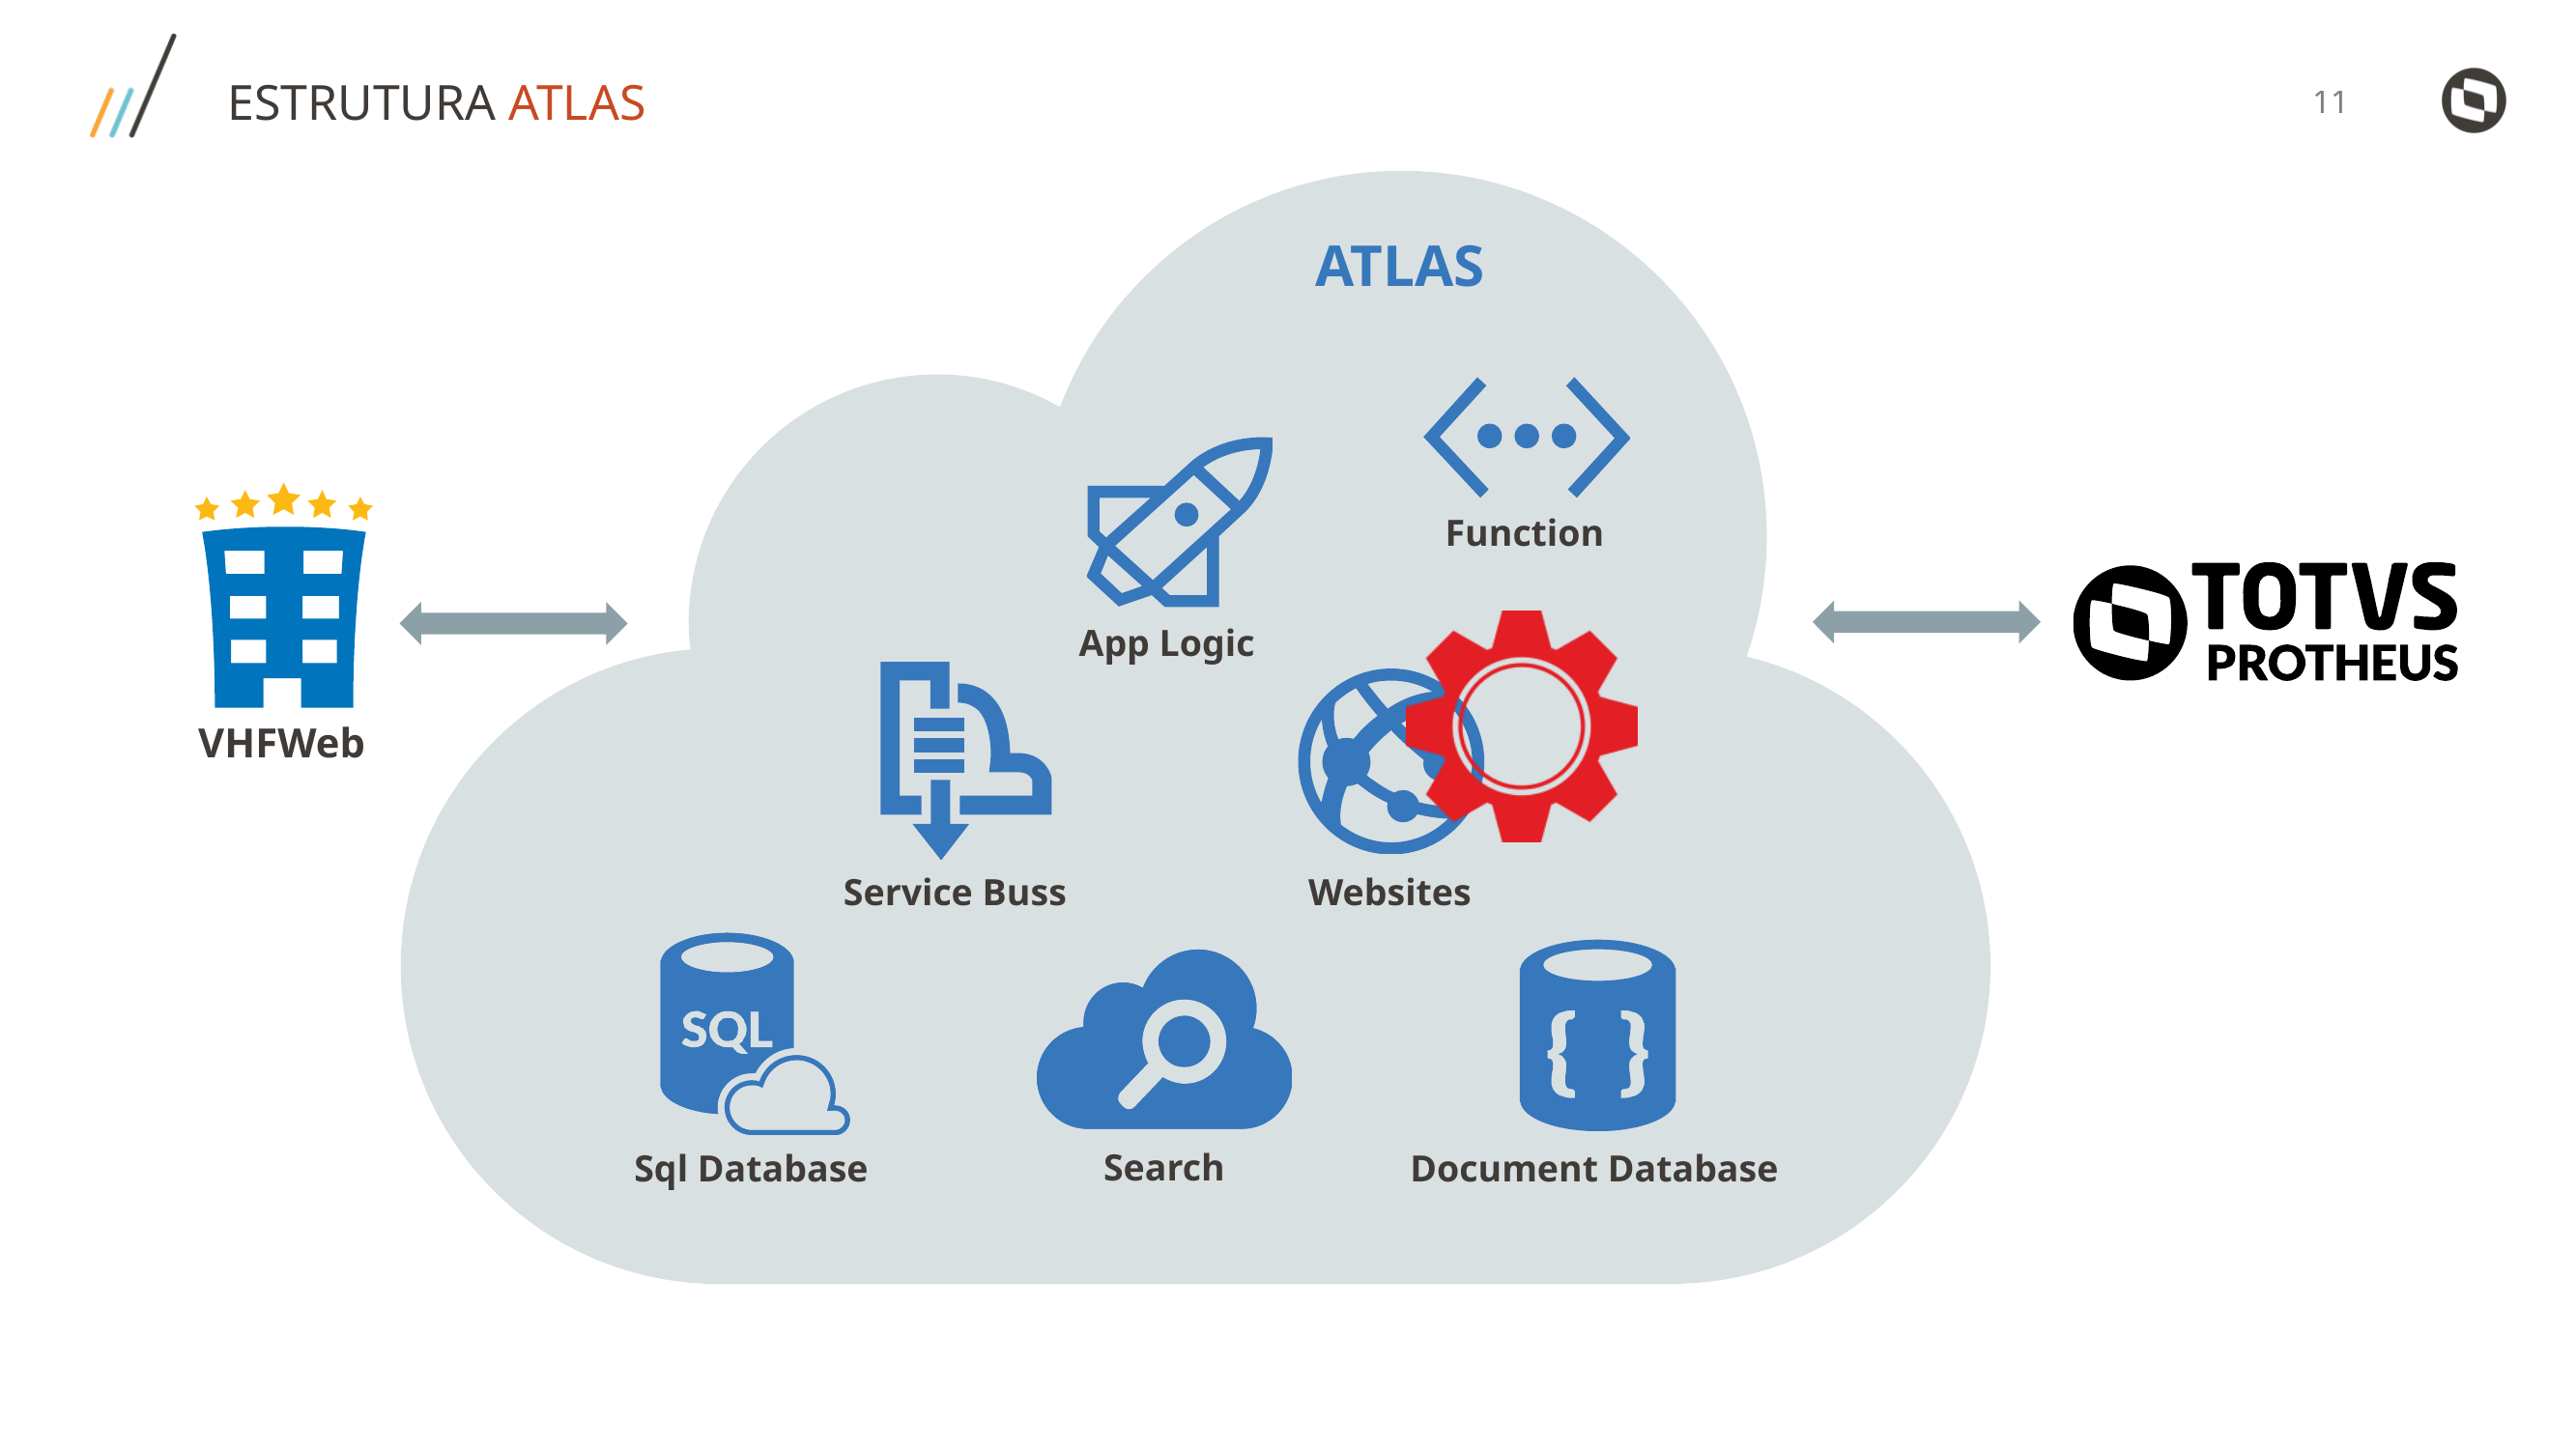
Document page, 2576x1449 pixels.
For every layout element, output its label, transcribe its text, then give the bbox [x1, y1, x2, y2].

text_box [603, 932, 900, 1197]
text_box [818, 662, 1093, 922]
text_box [145, 482, 419, 775]
text_box [419, 599, 630, 648]
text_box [1030, 436, 1304, 672]
text_box [400, 170, 1991, 1285]
picture [1406, 611, 1638, 842]
text_box [1811, 598, 2043, 646]
text_box ATLAS [1263, 222, 1537, 305]
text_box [1253, 668, 1527, 922]
list ESTRUTURA ATLAS [214, 64, 2296, 138]
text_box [1388, 377, 1662, 561]
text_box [1386, 939, 1803, 1198]
picture [2435, 61, 2513, 140]
picture [88, 32, 179, 139]
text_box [1027, 949, 1302, 1197]
picture [2073, 562, 2458, 681]
